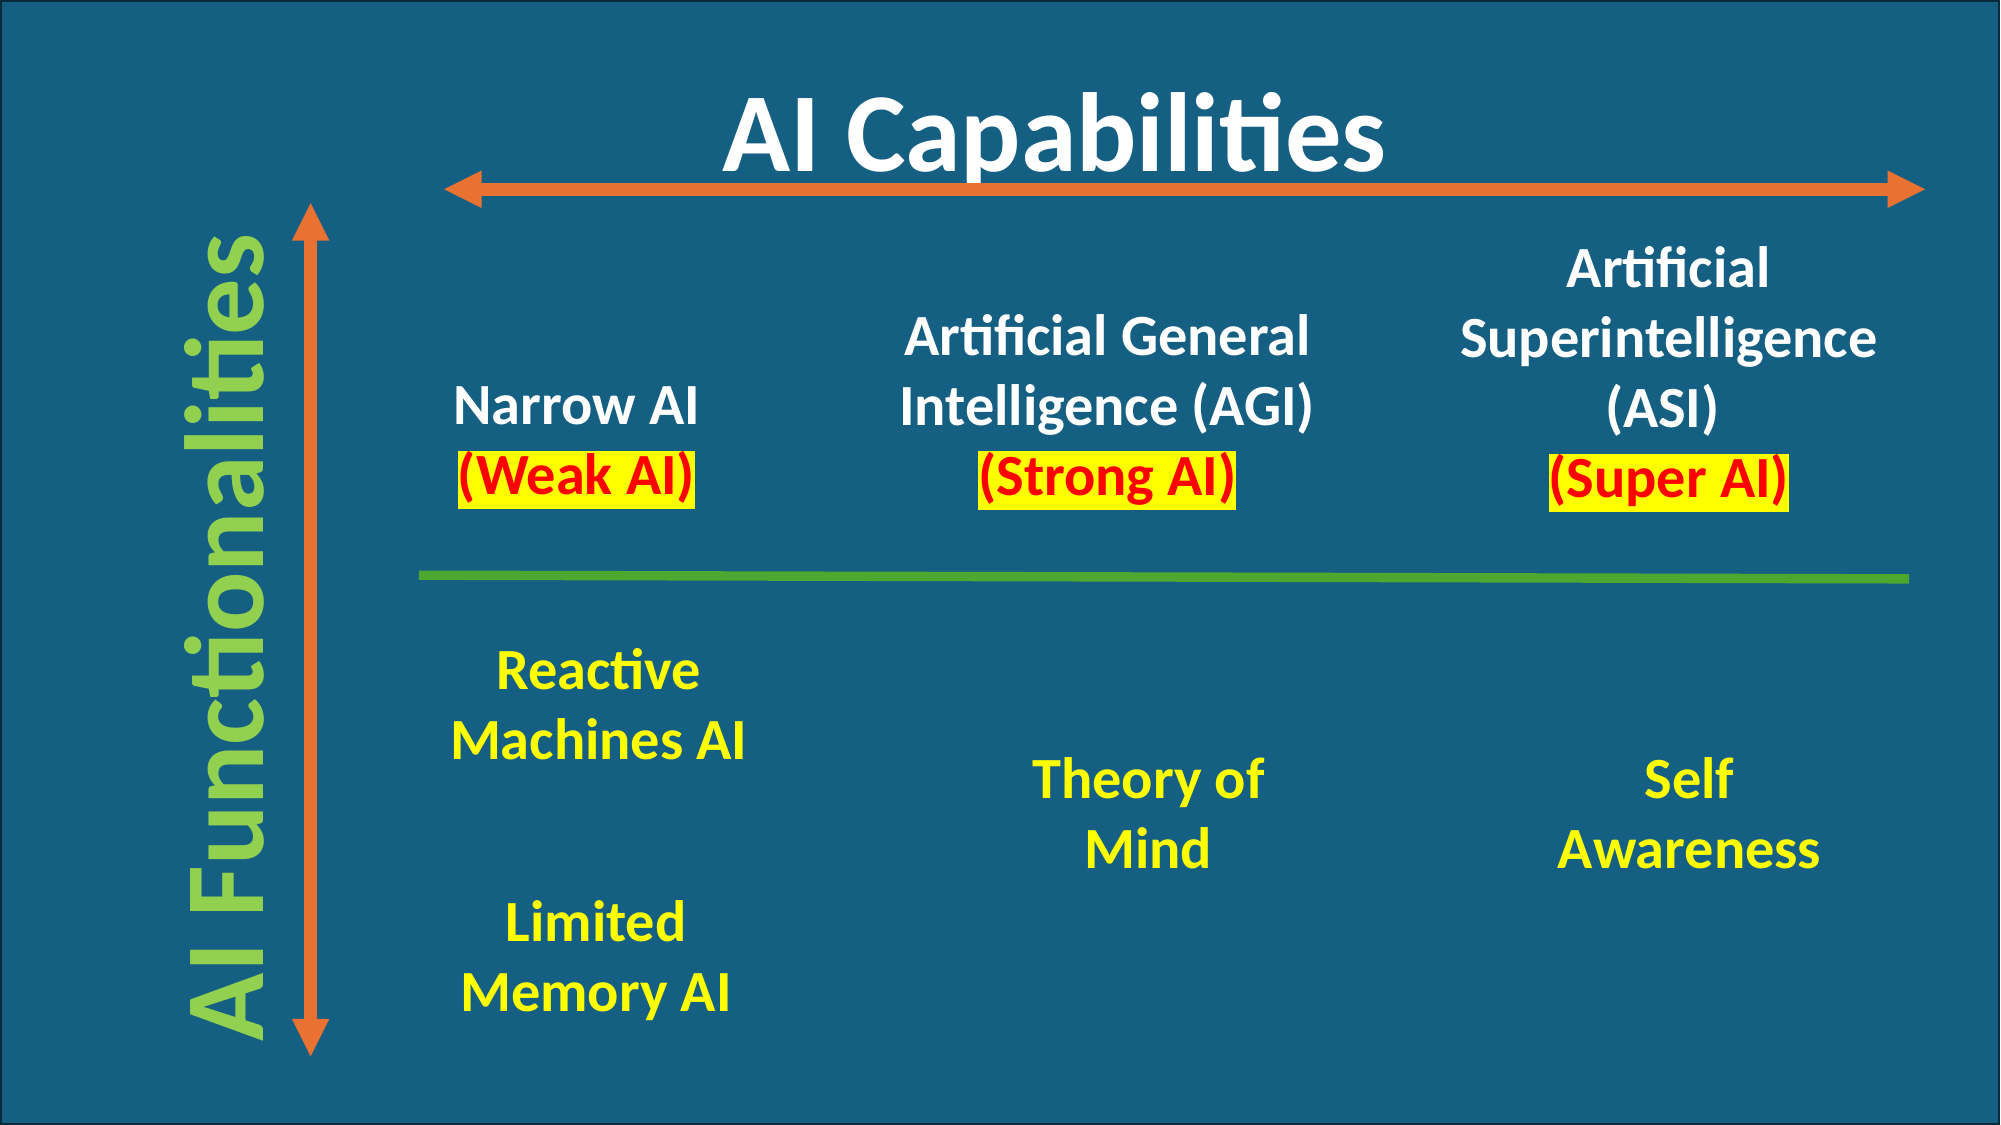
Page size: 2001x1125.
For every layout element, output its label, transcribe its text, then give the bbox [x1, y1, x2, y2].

text_box AI Capabilities [707, 51, 1716, 183]
text_box Artificial General Intelligence (AGI) (Strong AI) [880, 311, 1335, 493]
text_box Artificial Superintelligence (ASI) (Super AI) [1434, 278, 1903, 460]
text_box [418, 574, 1910, 580]
text_box Theory of Mind [962, 719, 1335, 901]
text_box [0, 0, 2000, 1125]
text_box Limited Memory AI [410, 862, 782, 1044]
text_box Narrow AI (Weak AI) [413, 345, 740, 527]
text_box AI Functionalities [144, 152, 311, 1122]
text_box Self Awareness [1503, 719, 1875, 901]
text_box Reactive Machines AI [413, 610, 785, 792]
text_box AI Capabilities [707, 196, 1716, 202]
